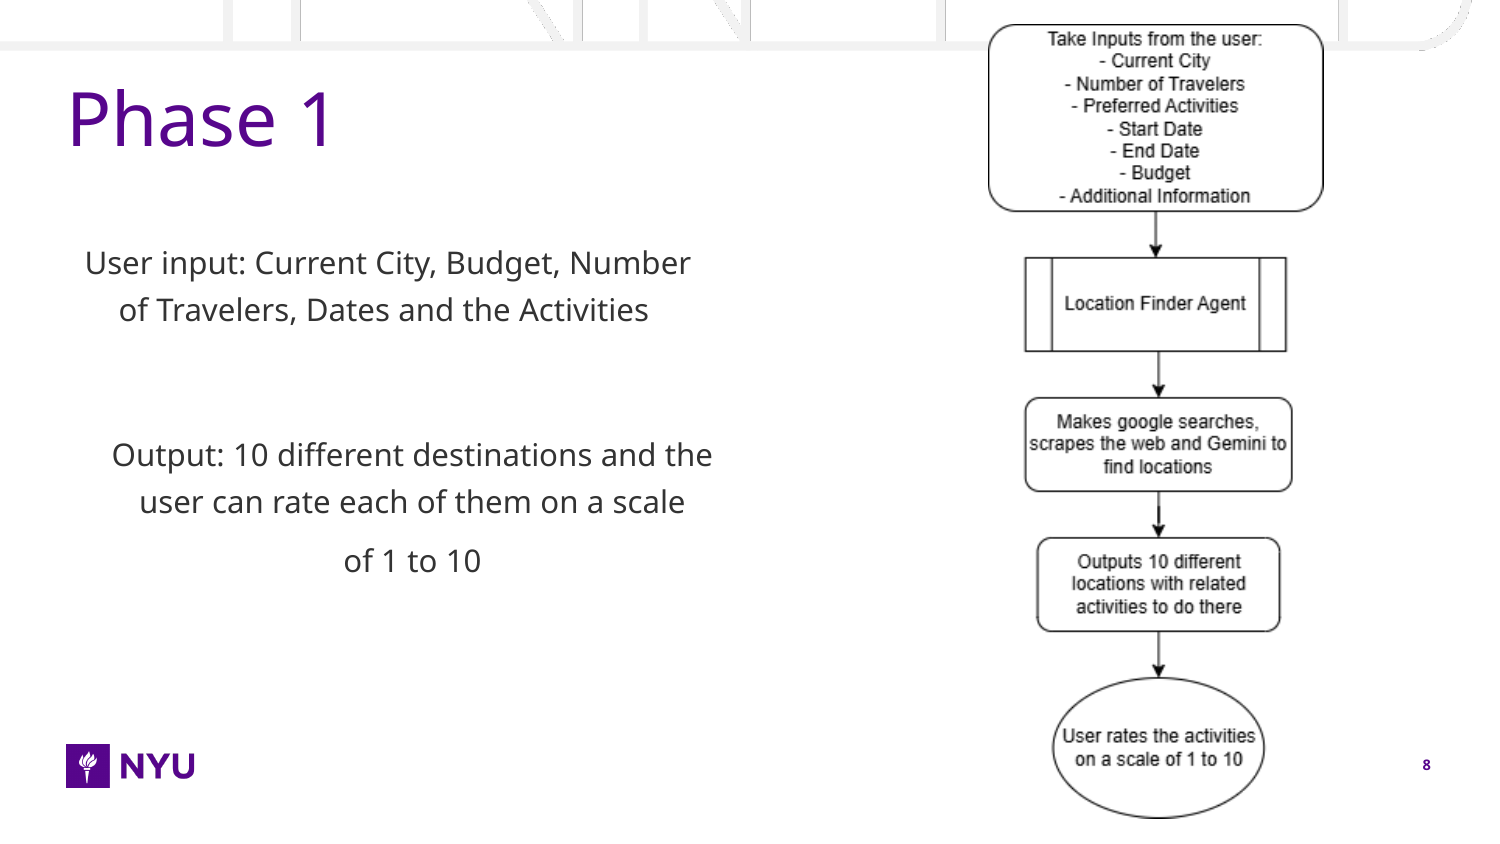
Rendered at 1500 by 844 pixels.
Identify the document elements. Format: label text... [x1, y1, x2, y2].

list User input: Current City, Budget, Number of Travelers, Dates and the Activities [51, 218, 726, 393]
text_box Output: 10 different destinations and the user can rate each of them on a scale of 1 to 10 [75, 410, 750, 652]
picture [66, 744, 195, 788]
title Phase 1 [51, 69, 758, 244]
picture [0, 0, 1496, 819]
